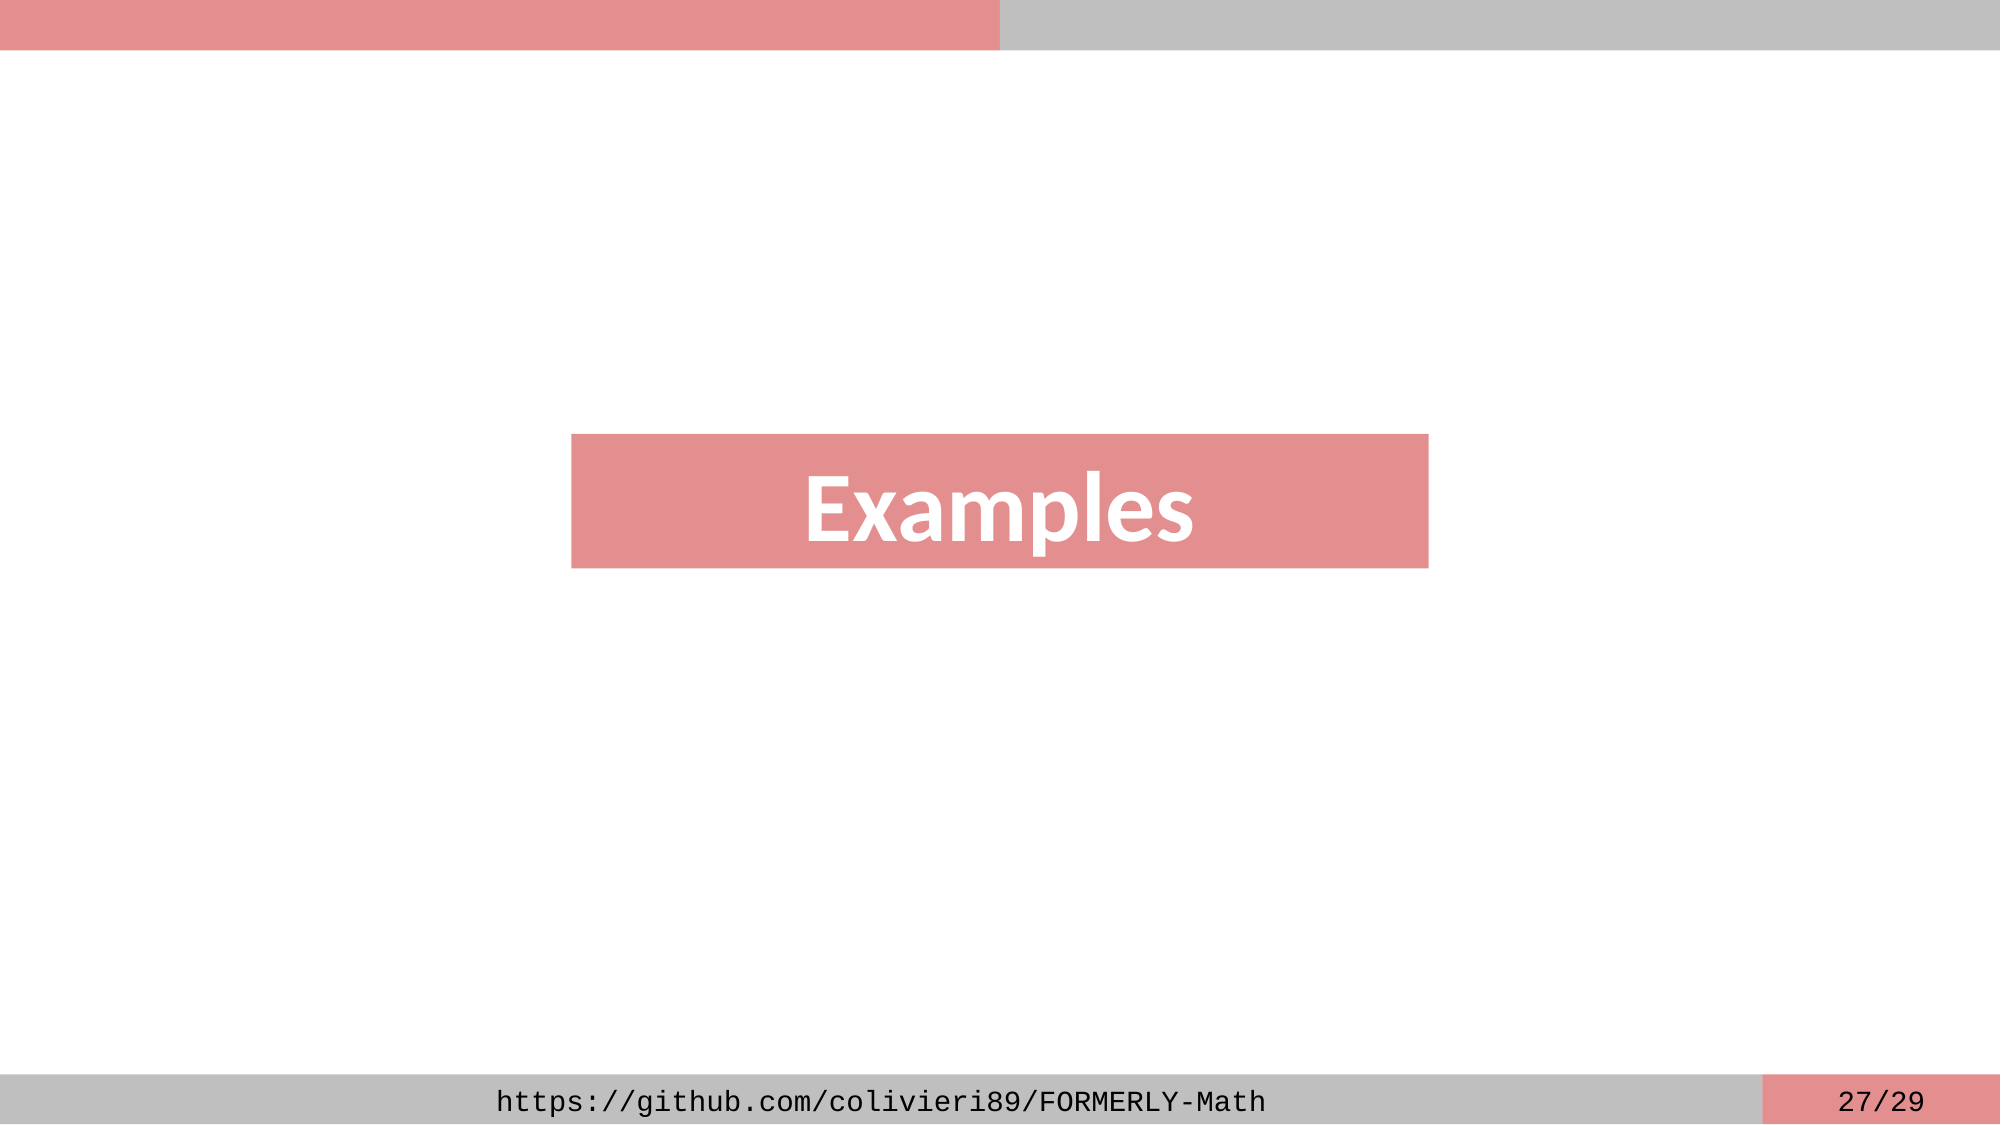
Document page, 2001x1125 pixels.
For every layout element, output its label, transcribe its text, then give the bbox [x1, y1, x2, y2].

text_box Examples [571, 433, 1429, 569]
text_box [0, 0, 999, 51]
text_box [999, 0, 2000, 51]
text_box 27/29 [1762, 1074, 2000, 1125]
text_box https://github.com/colivieri89/FORMERLY-Math [0, 1074, 1762, 1125]
